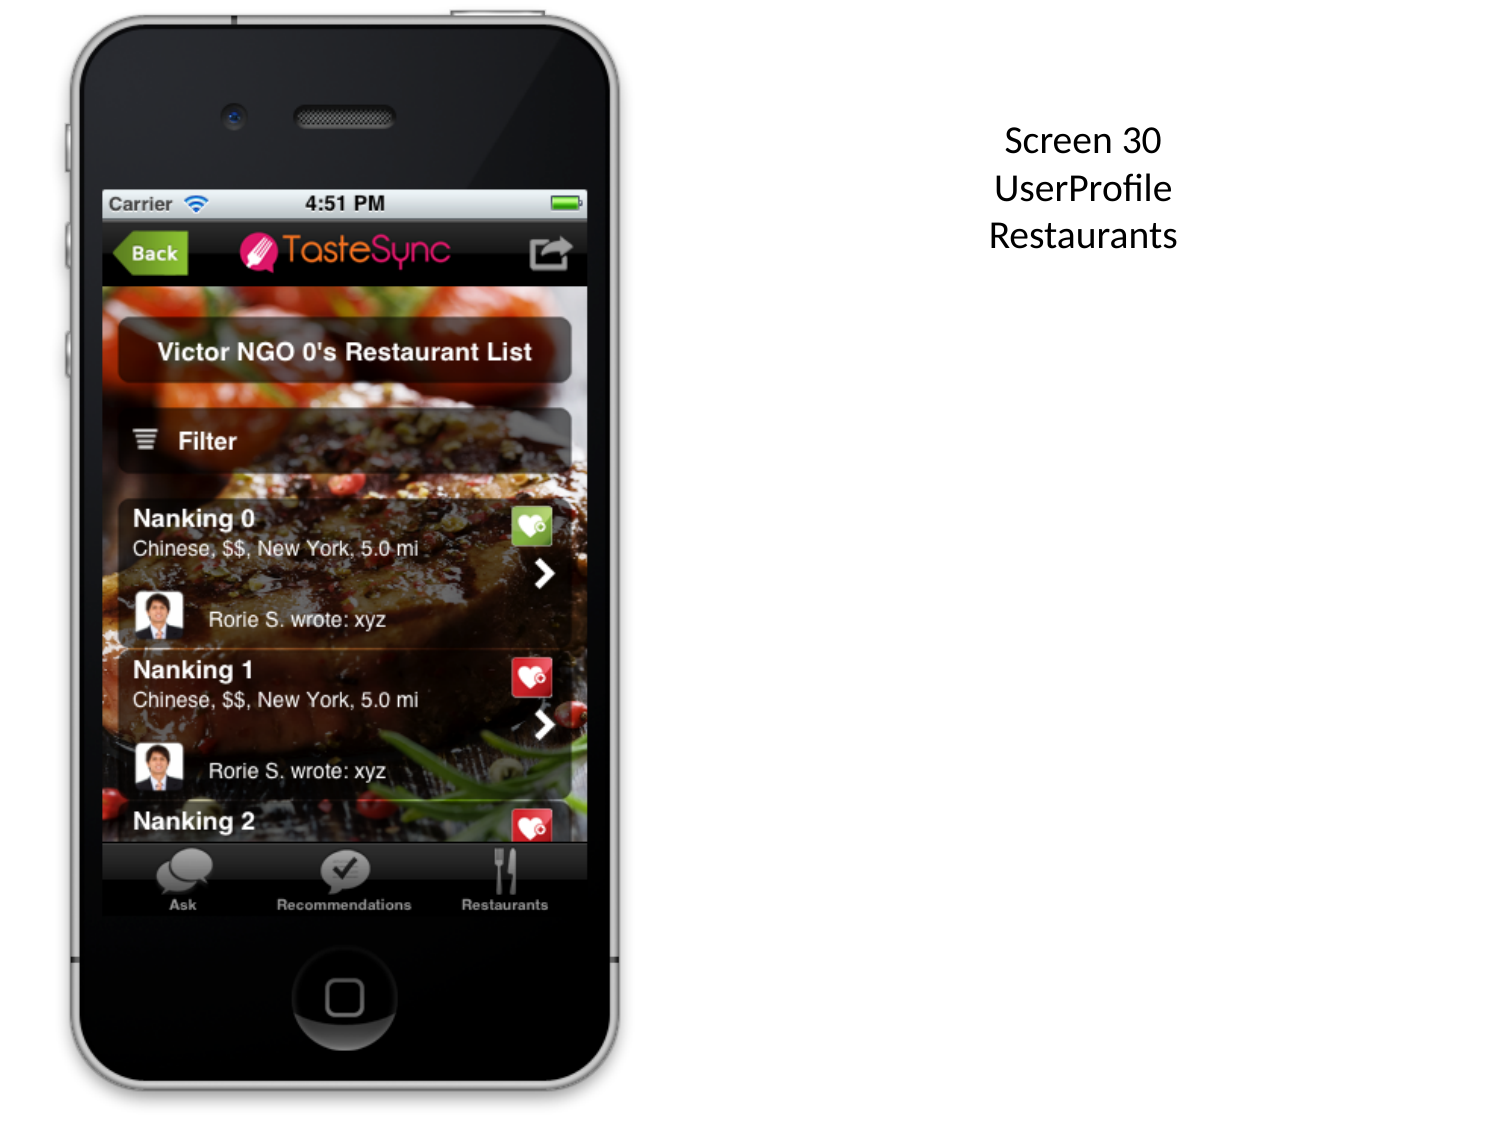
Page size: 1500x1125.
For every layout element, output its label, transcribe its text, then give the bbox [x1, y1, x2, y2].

picture [45, 0, 645, 1125]
title Screen 30 UserProfile Restaurants [792, 106, 1374, 265]
